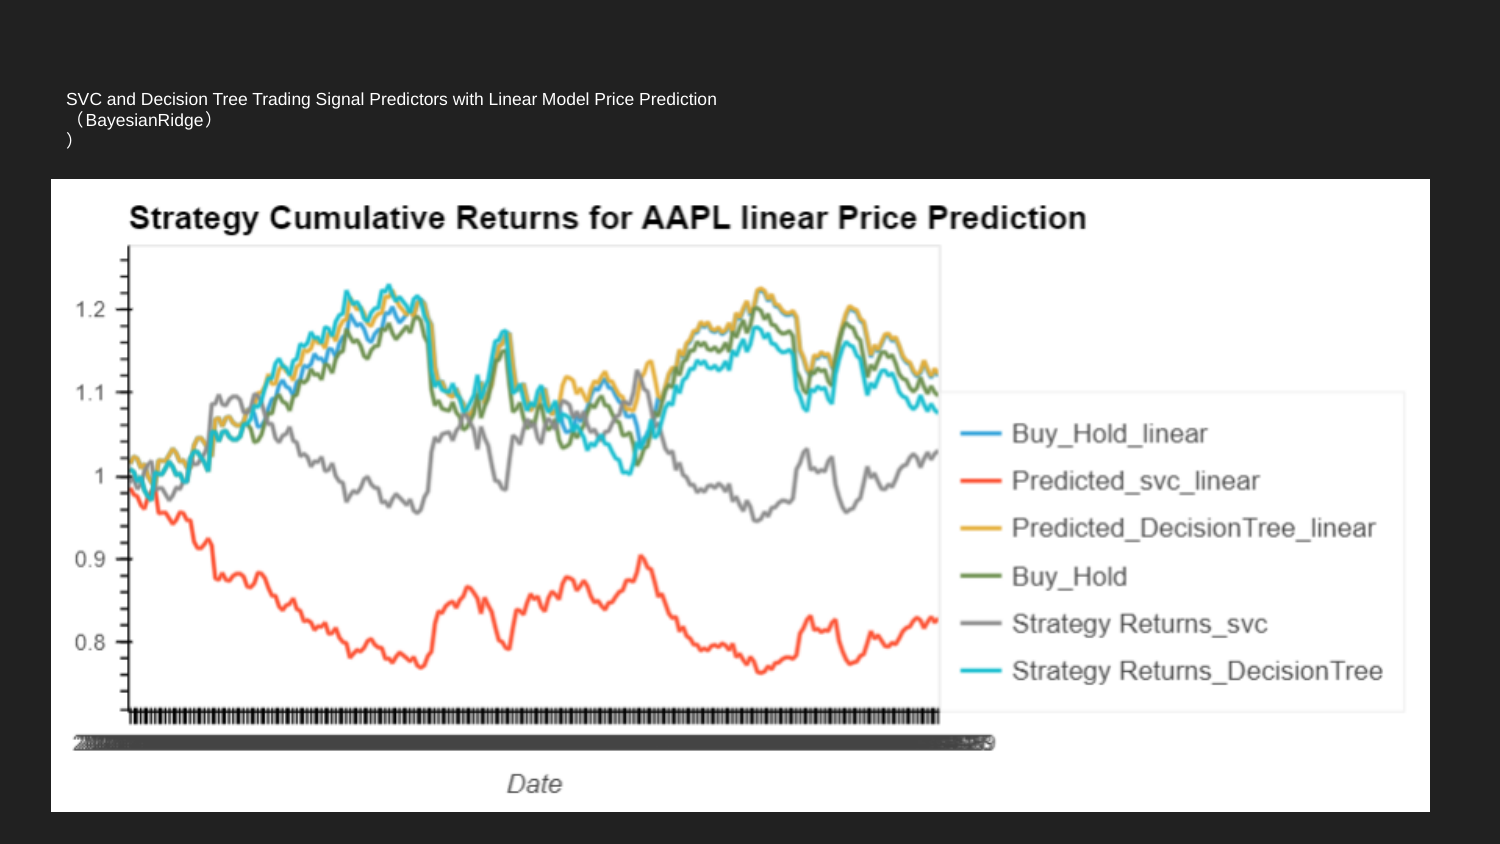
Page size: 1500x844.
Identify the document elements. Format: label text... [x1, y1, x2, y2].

title SVC and Decision Tree Trading Signal Predictors with Linear Model Price Prediction （BayesianRidge） ） [51, 72, 1449, 167]
picture [50, 179, 1430, 812]
